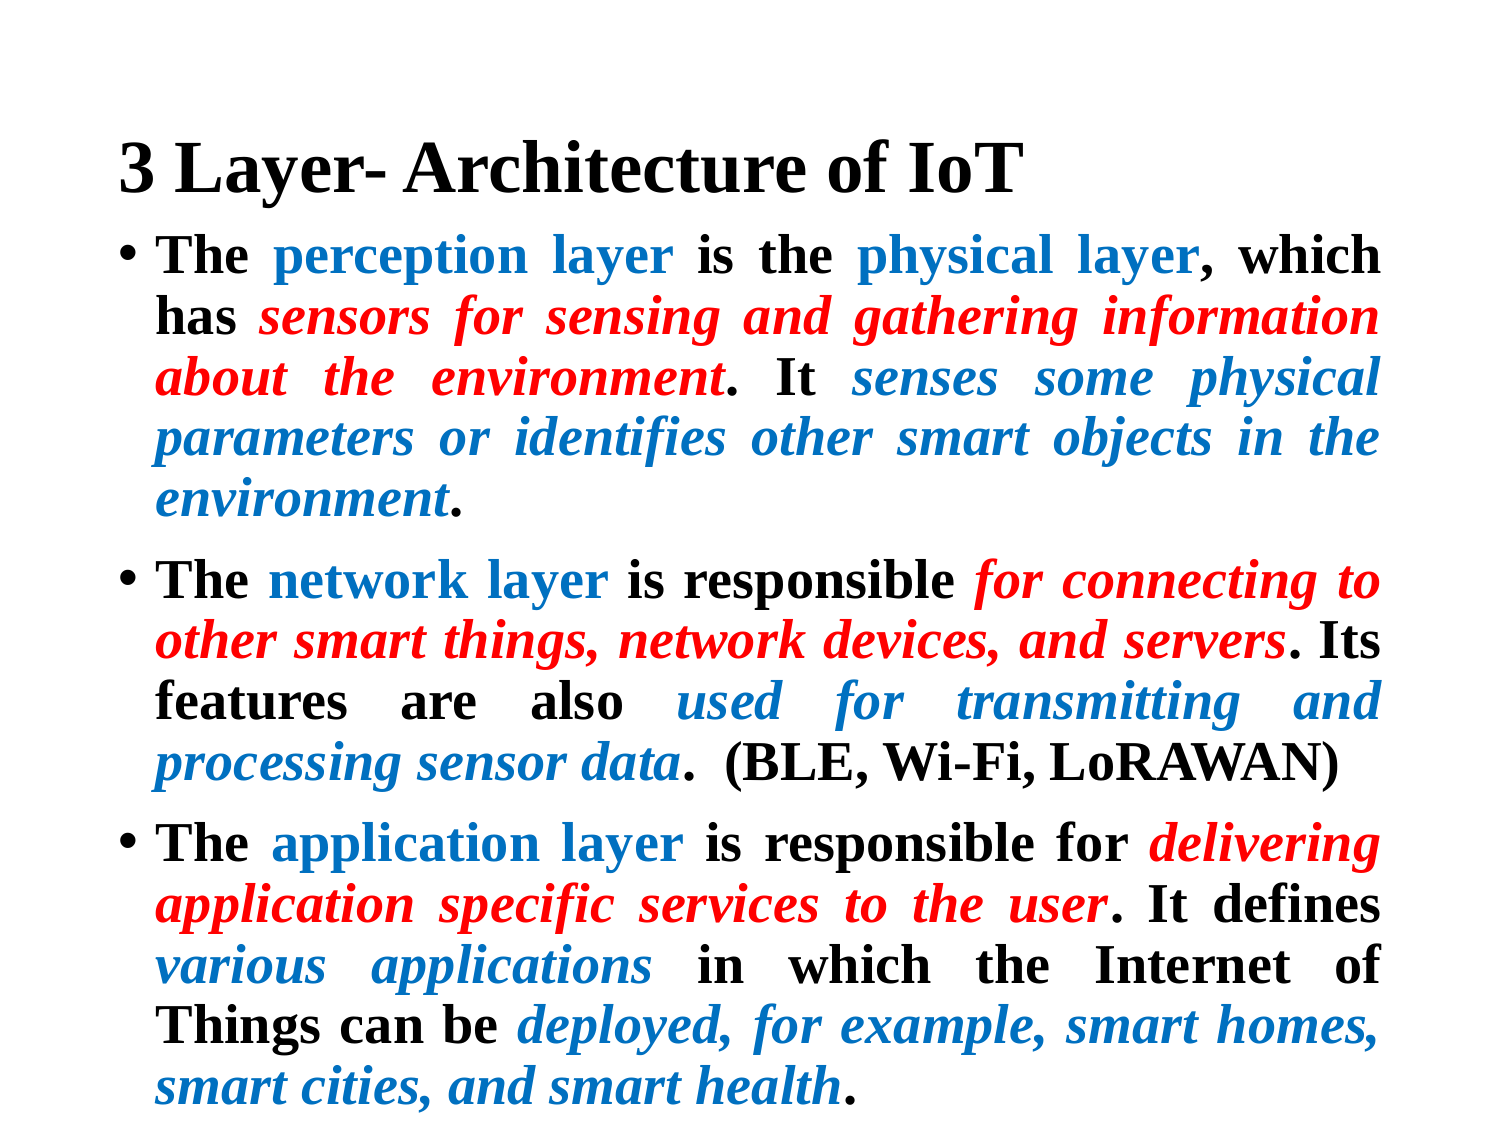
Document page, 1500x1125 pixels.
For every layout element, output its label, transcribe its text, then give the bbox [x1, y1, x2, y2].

title 3 Layer- Architecture of IoT [103, 59, 1397, 217]
list The perception layer is the physical layer, which has sensors for sensing and gathering information about the environment. It senses some physical parameters or identifies other smart objects in the environment. The network layer is responsible for connecting to other smart things, network devices, and servers. Its features are also used for transmitting and processing sensor data. (BLE, Wi-Fi, LoRAWAN) The application layer is responsible for delivering application specific services to the user. It defines various applications in which the Internet of Things can be deployed, for example, smart homes, smart cities, and smart health. [103, 217, 1397, 932]
